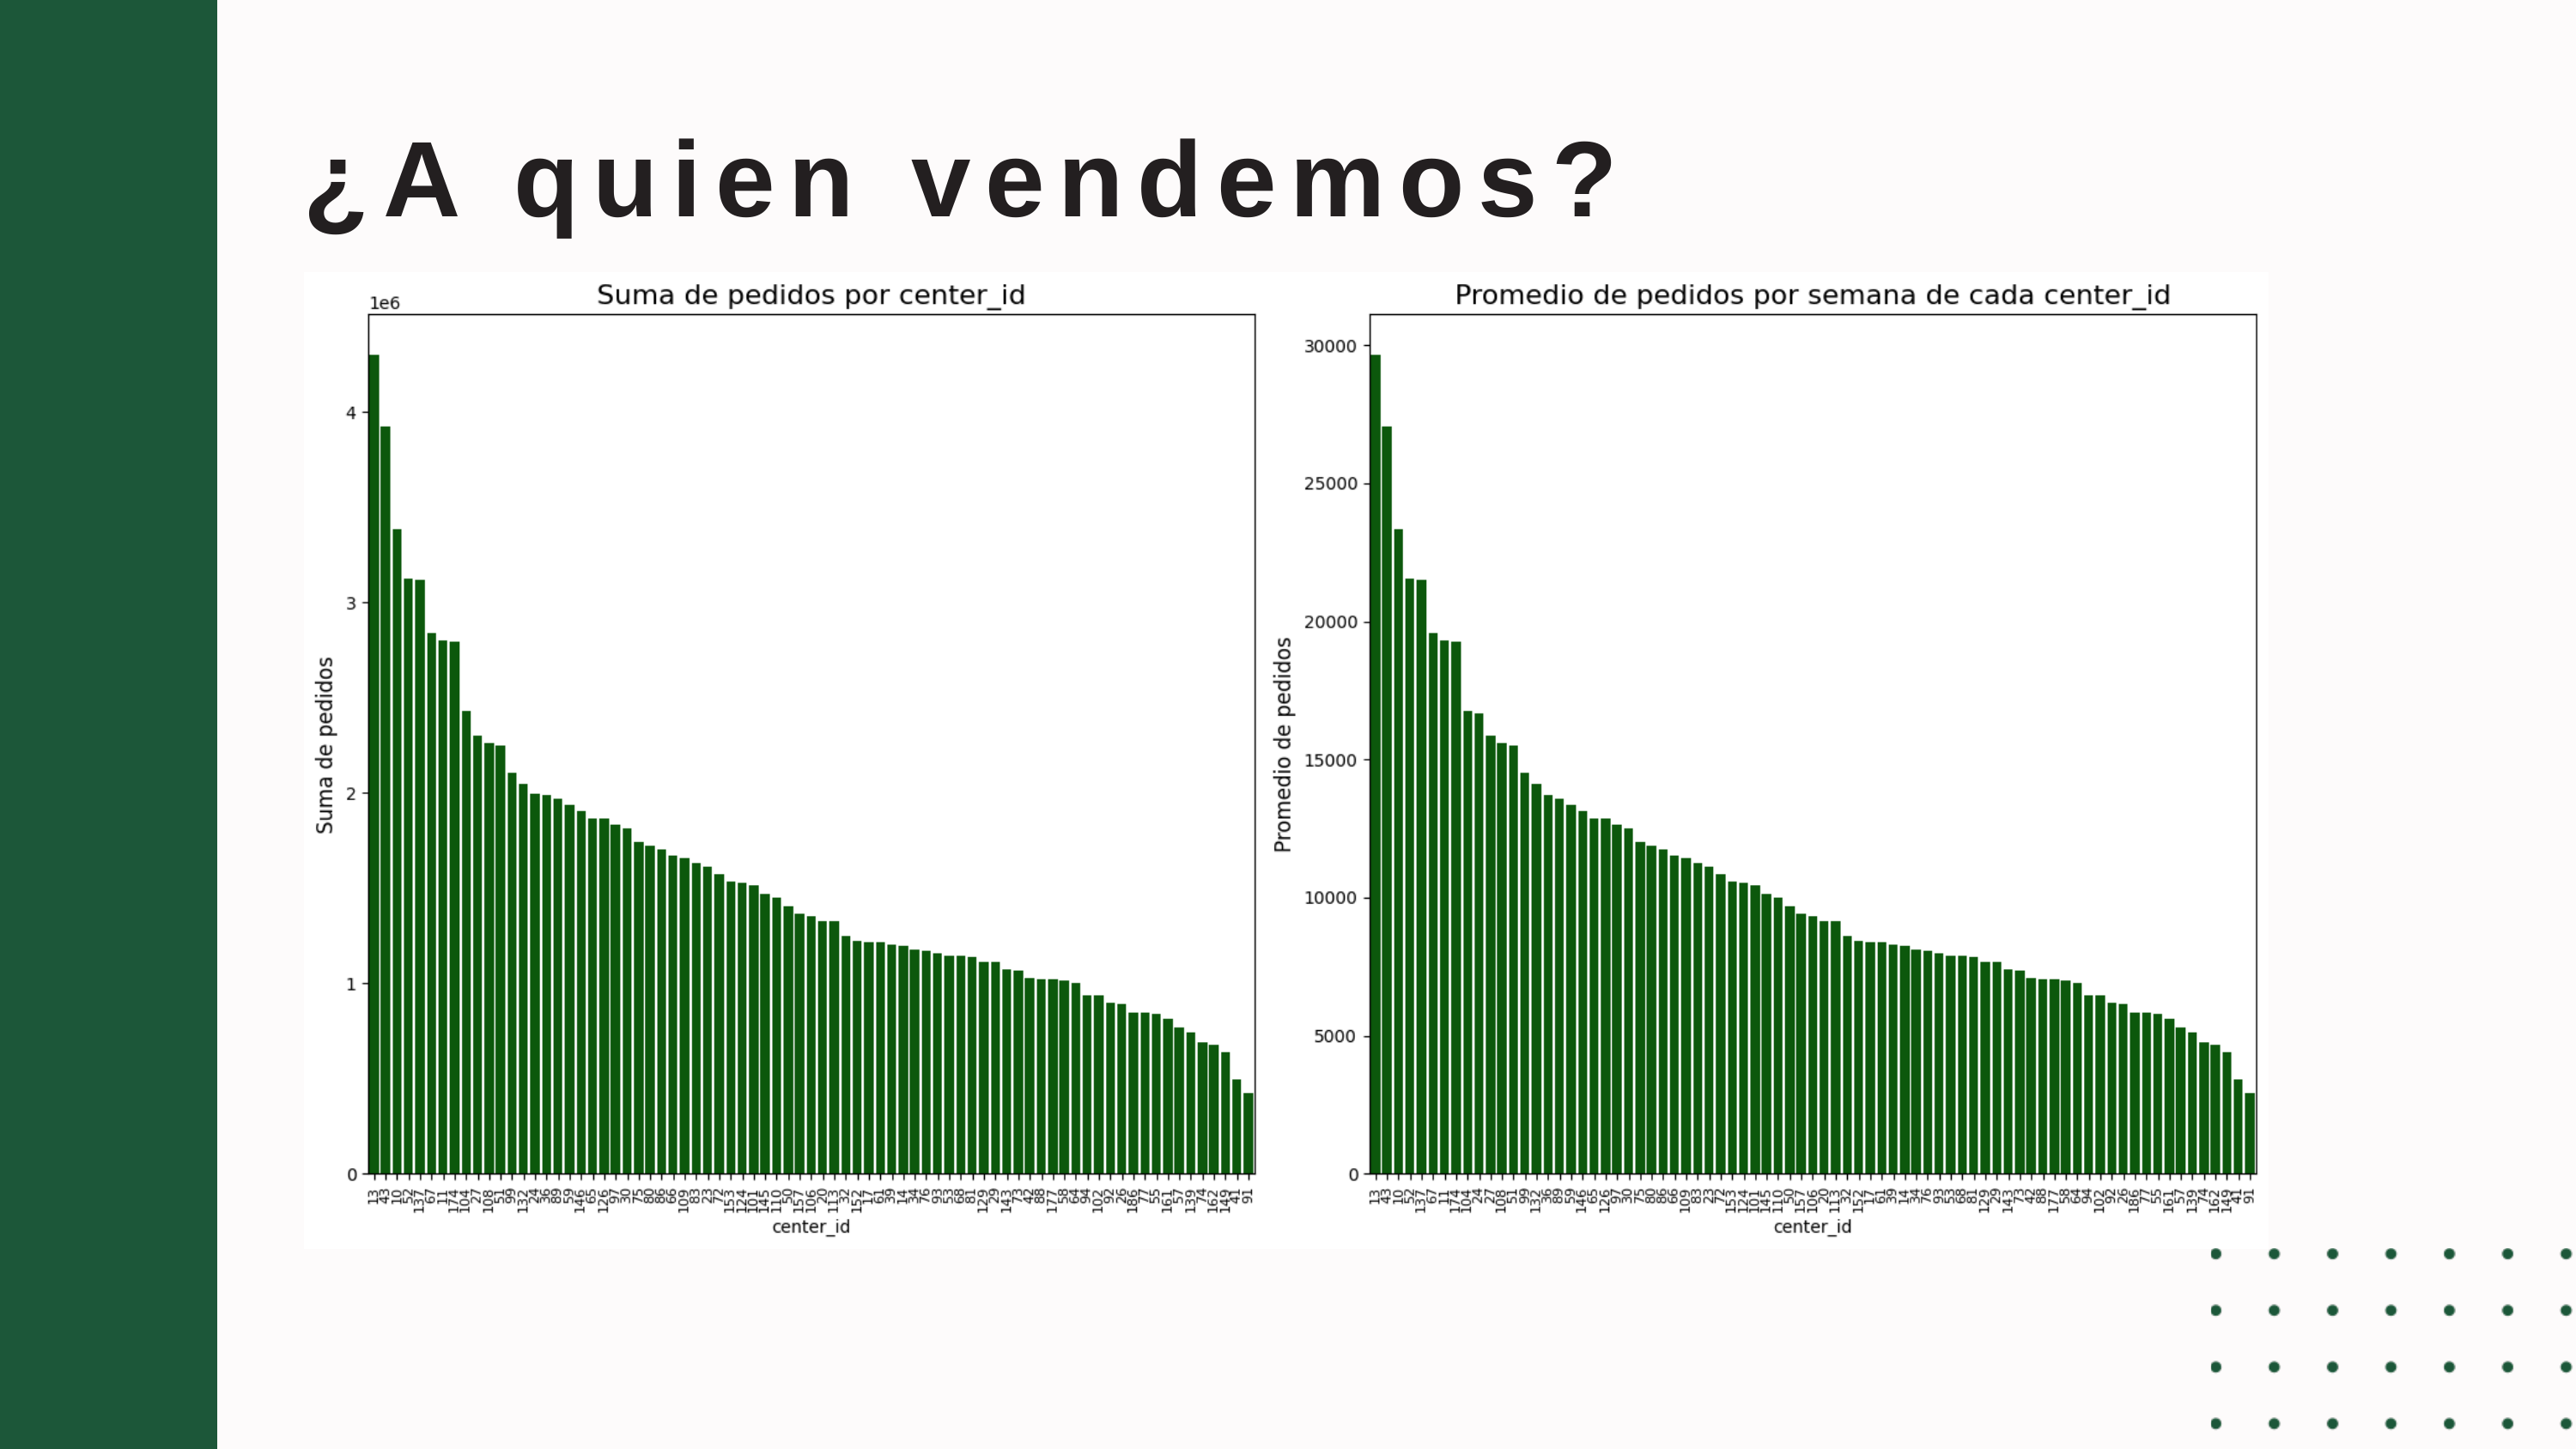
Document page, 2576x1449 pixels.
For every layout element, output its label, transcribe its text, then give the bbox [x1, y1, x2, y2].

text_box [0, 0, 218, 1449]
text_box ¿A quien vendemos? [303, 44, 2555, 239]
picture [303, 272, 2269, 1250]
text_box [2210, 1248, 2576, 1449]
